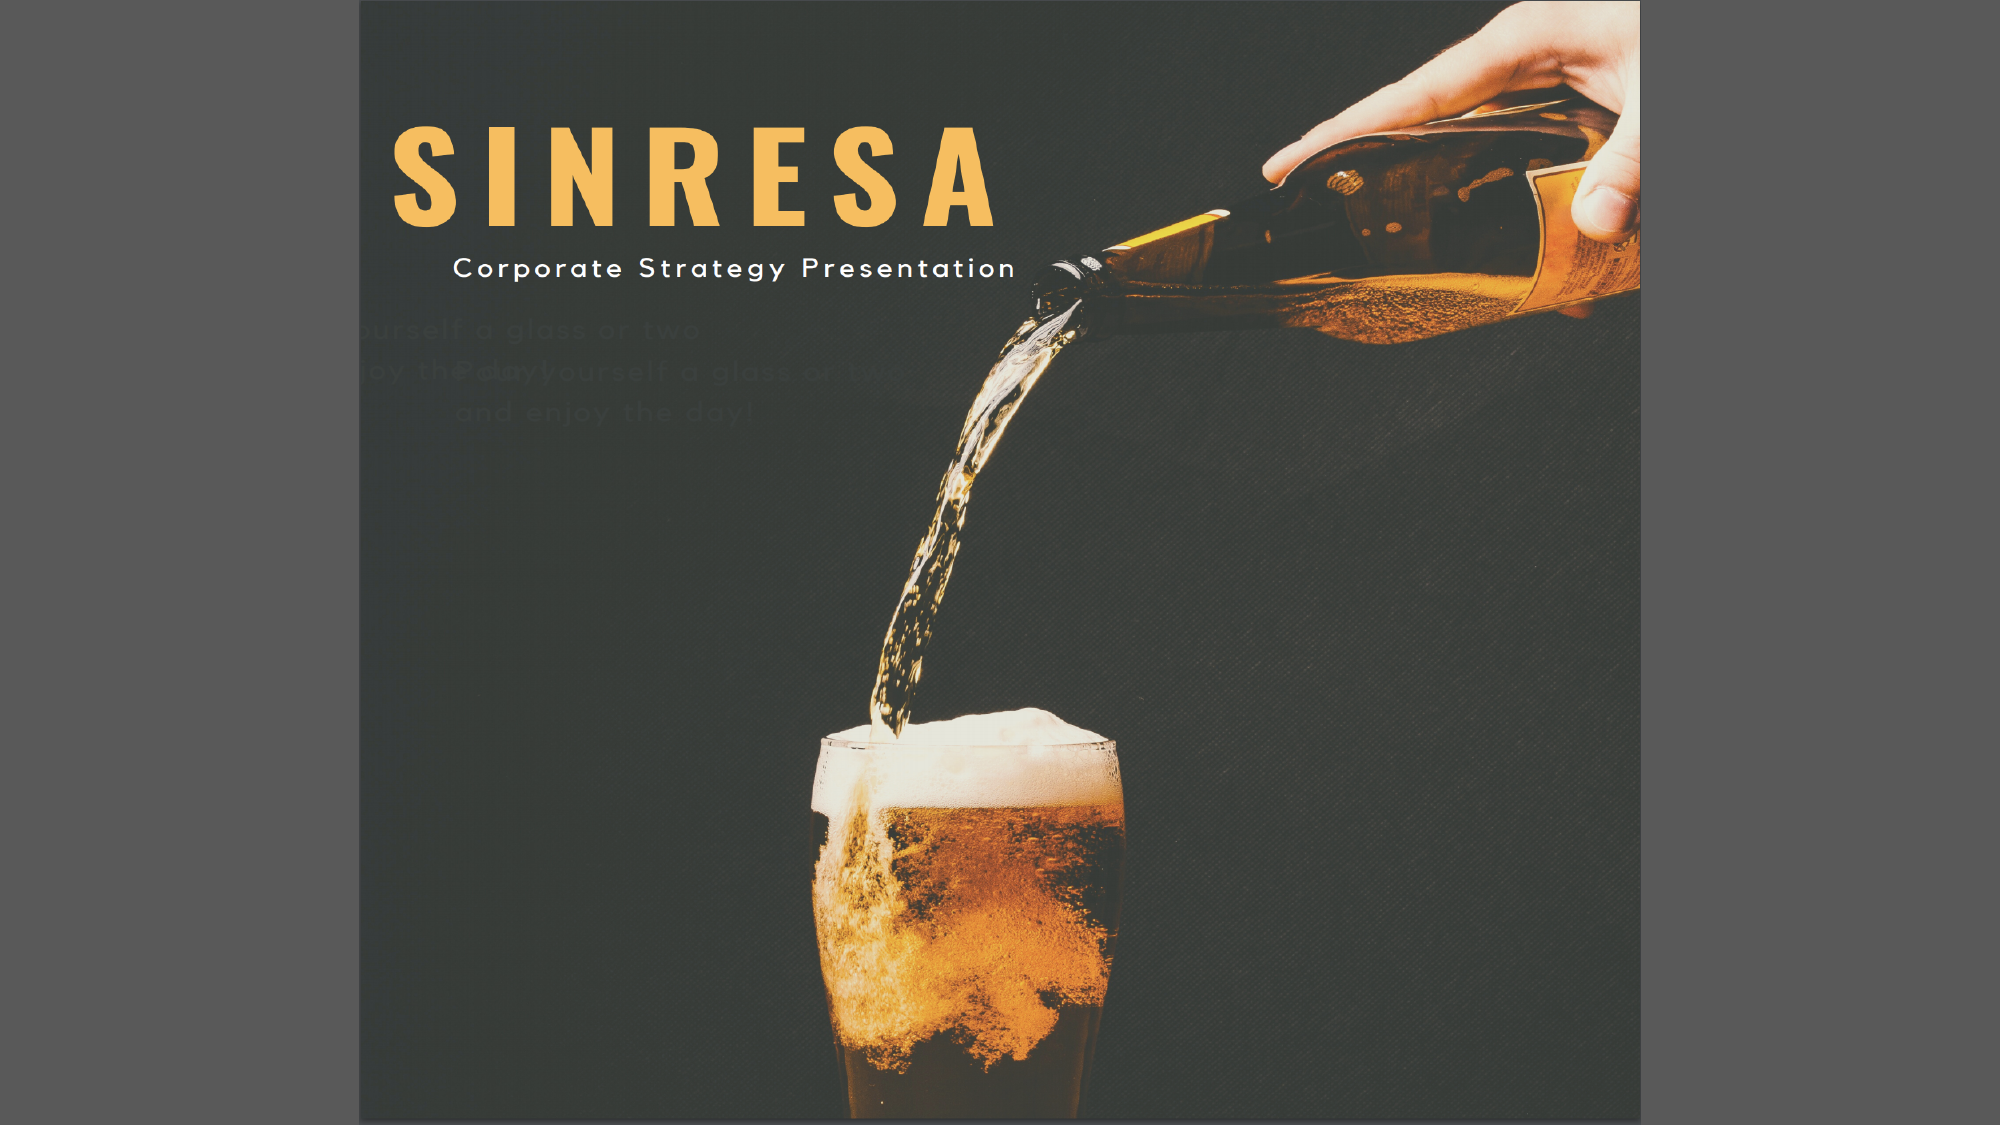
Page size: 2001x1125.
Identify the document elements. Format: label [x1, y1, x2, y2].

picture [359, 0, 1641, 1125]
